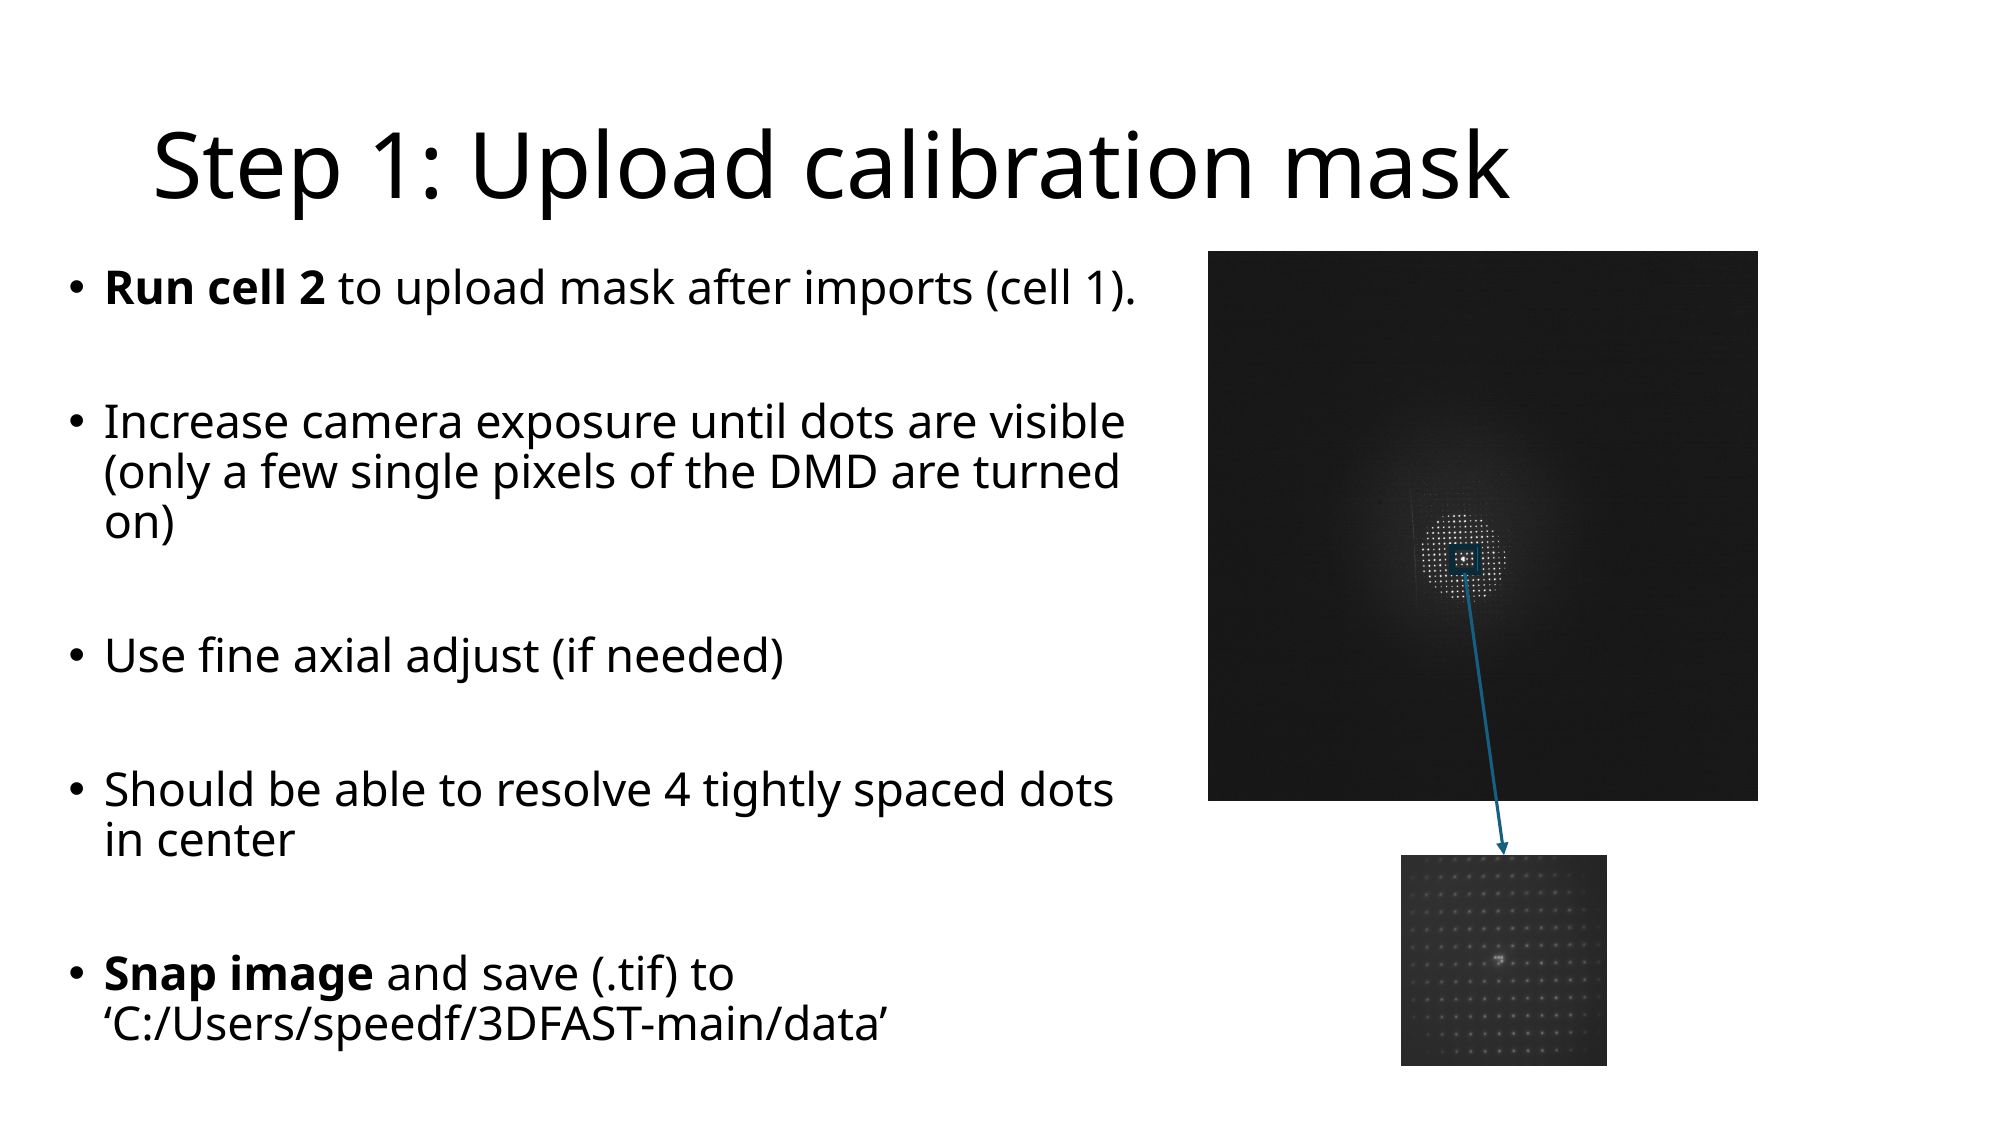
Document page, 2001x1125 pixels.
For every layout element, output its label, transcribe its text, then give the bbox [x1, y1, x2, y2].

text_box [1464, 572, 1505, 856]
picture [1208, 251, 1759, 802]
picture [1400, 854, 1608, 1066]
list Run cell 2 to upload mask after imports (cell 1). Increase camera exposure until dots are visible (only a few single pixels of the DMD are turned on) Use fine axial adjust (if needed) Should be able to resolve 4 tightly spaced dots in center Snap image and save (.tif) to ‘C:/Users/speedf/3DFAST-main/data’ [53, 256, 1172, 1066]
title Step 1: Upload calibration mask [137, 59, 1863, 278]
